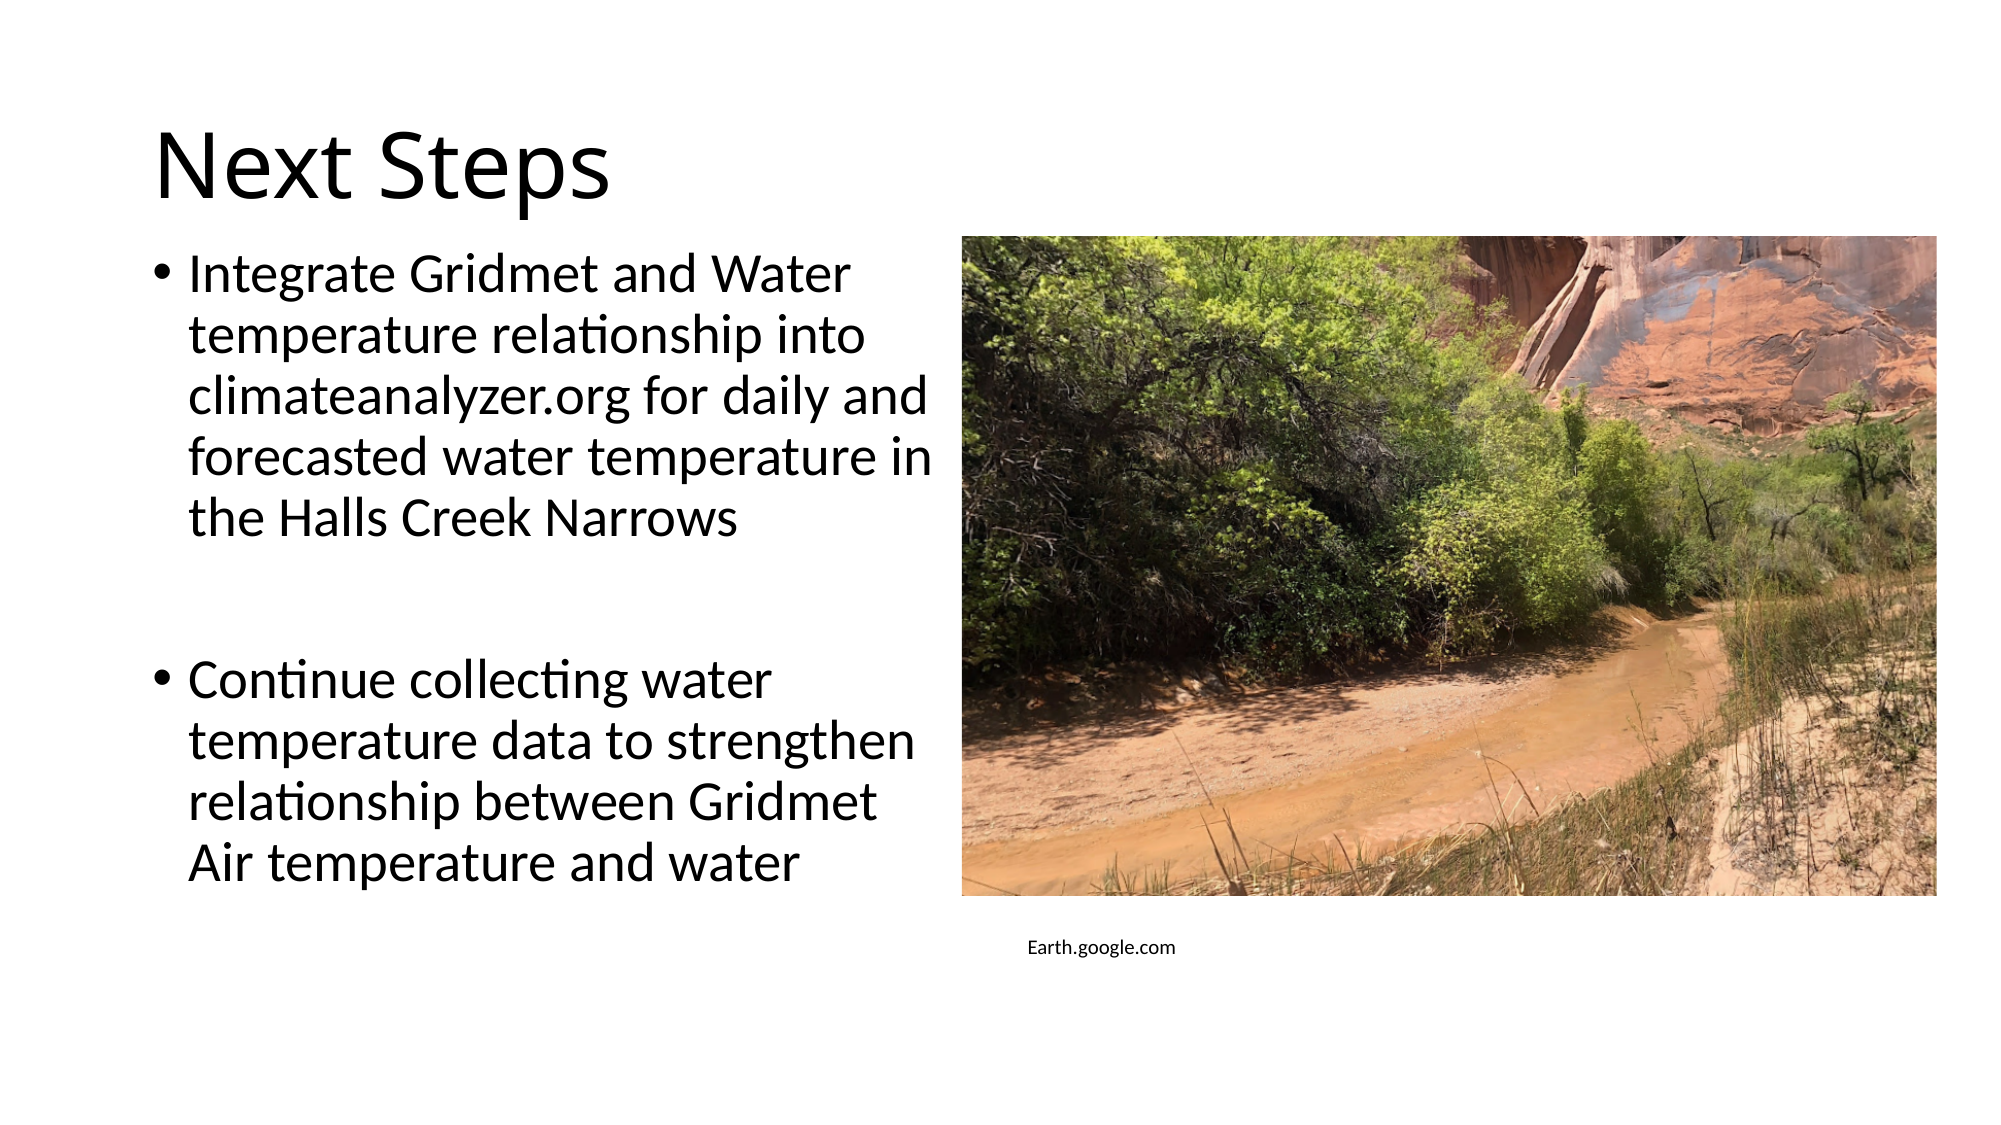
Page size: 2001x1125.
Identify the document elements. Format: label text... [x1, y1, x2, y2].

list Integrate Gridmet and Water temperature relationship into climateanalyzer.org for daily and forecasted water temperature in the Halls Creek Narrows Continue collecting water temperature data to strengthen relationship between Gridmet Air temperature and water [137, 236, 962, 950]
title Next Steps [137, 59, 1863, 236]
picture [961, 236, 1937, 896]
text_box Earth.google.com [1012, 926, 1852, 966]
